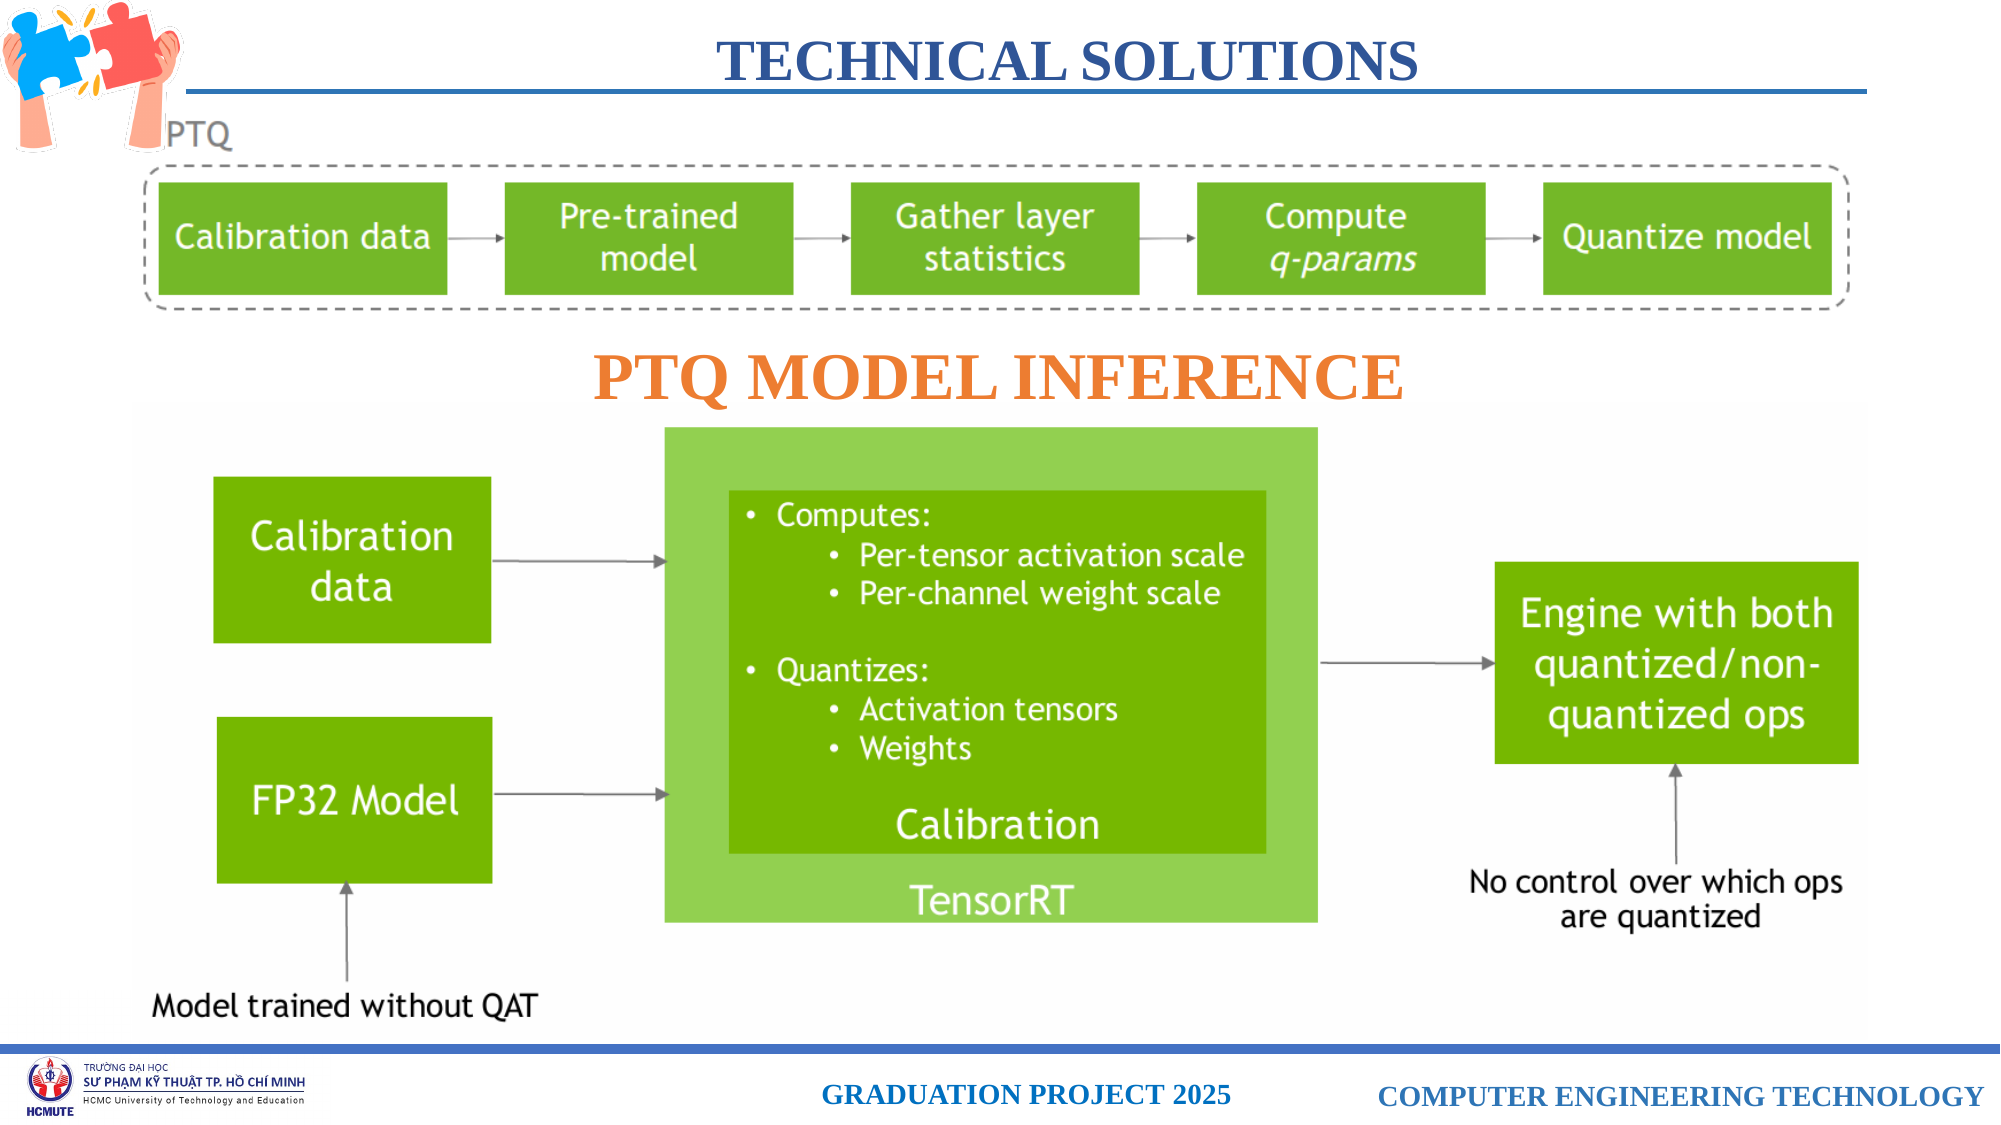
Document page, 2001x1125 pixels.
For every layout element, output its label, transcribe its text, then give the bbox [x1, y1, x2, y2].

text_box TECHNICAL SOLUTIONS [701, 14, 1735, 89]
picture [0, 402, 1868, 1049]
text_box COMPUTER ENGINEERING TECHNOLOGY [997, 1069, 2000, 1120]
text_box GRADUATION PROJECT 2025 [525, 1067, 1528, 1118]
text_box TECHNICAL SOLUTIONS [701, 94, 1735, 100]
picture [0, 1050, 331, 1125]
picture [0, 0, 1860, 322]
text_box PTQ MODEL INFERENCE [578, 325, 1421, 402]
